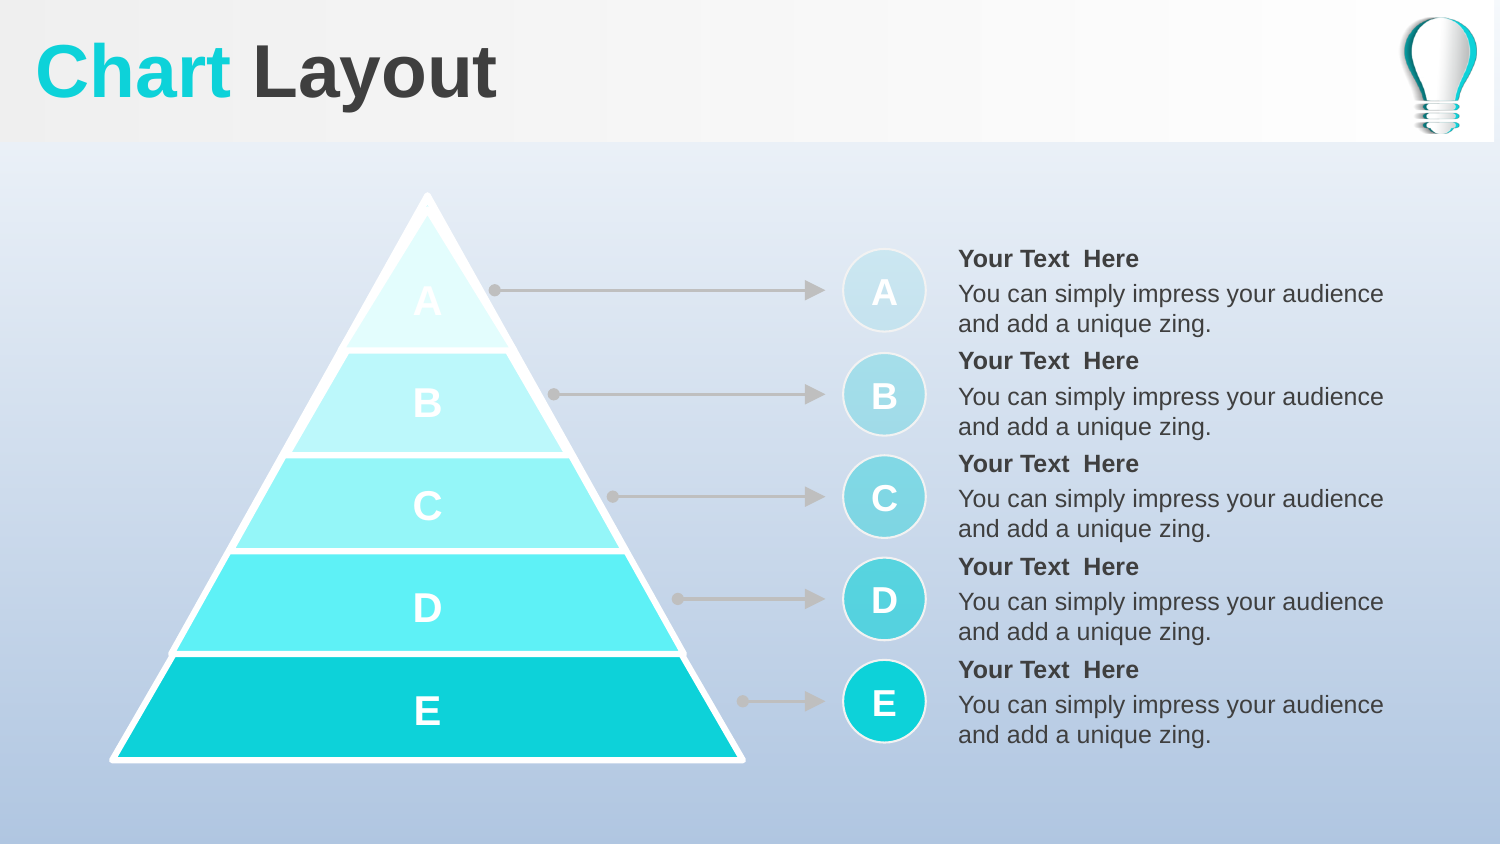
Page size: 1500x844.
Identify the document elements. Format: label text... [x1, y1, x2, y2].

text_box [942, 645, 1408, 757]
text_box C [843, 455, 926, 538]
text_box A [843, 248, 926, 332]
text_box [111, 195, 744, 761]
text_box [942, 542, 1408, 645]
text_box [942, 439, 1408, 542]
title Chart Layout [0, 4, 1500, 132]
text_box E [843, 659, 926, 743]
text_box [942, 234, 1408, 336]
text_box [942, 337, 1408, 439]
text_box D [843, 557, 926, 641]
text_box B [843, 352, 926, 436]
